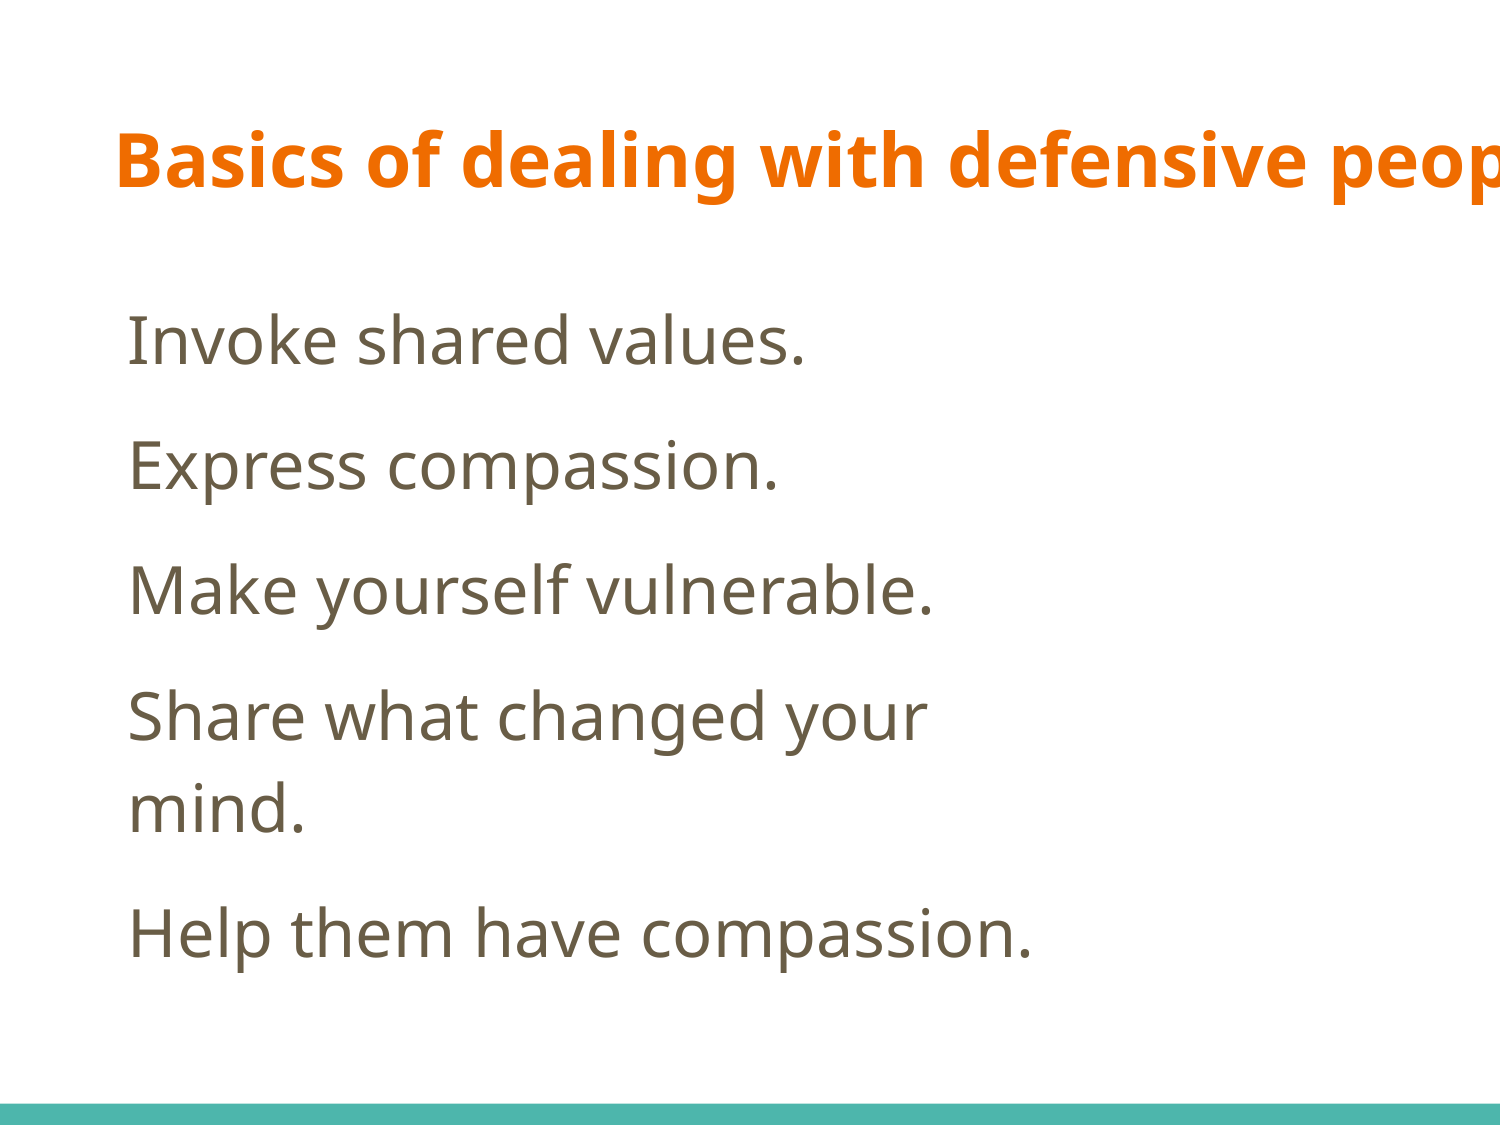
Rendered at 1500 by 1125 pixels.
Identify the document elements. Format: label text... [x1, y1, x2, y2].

title Basics of dealing with defensive people [94, 92, 1500, 248]
list Invoke shared values. Express compassion. Make yourself vulnerable. Share what changed your mind. Help them have compassion. [107, 265, 1117, 988]
